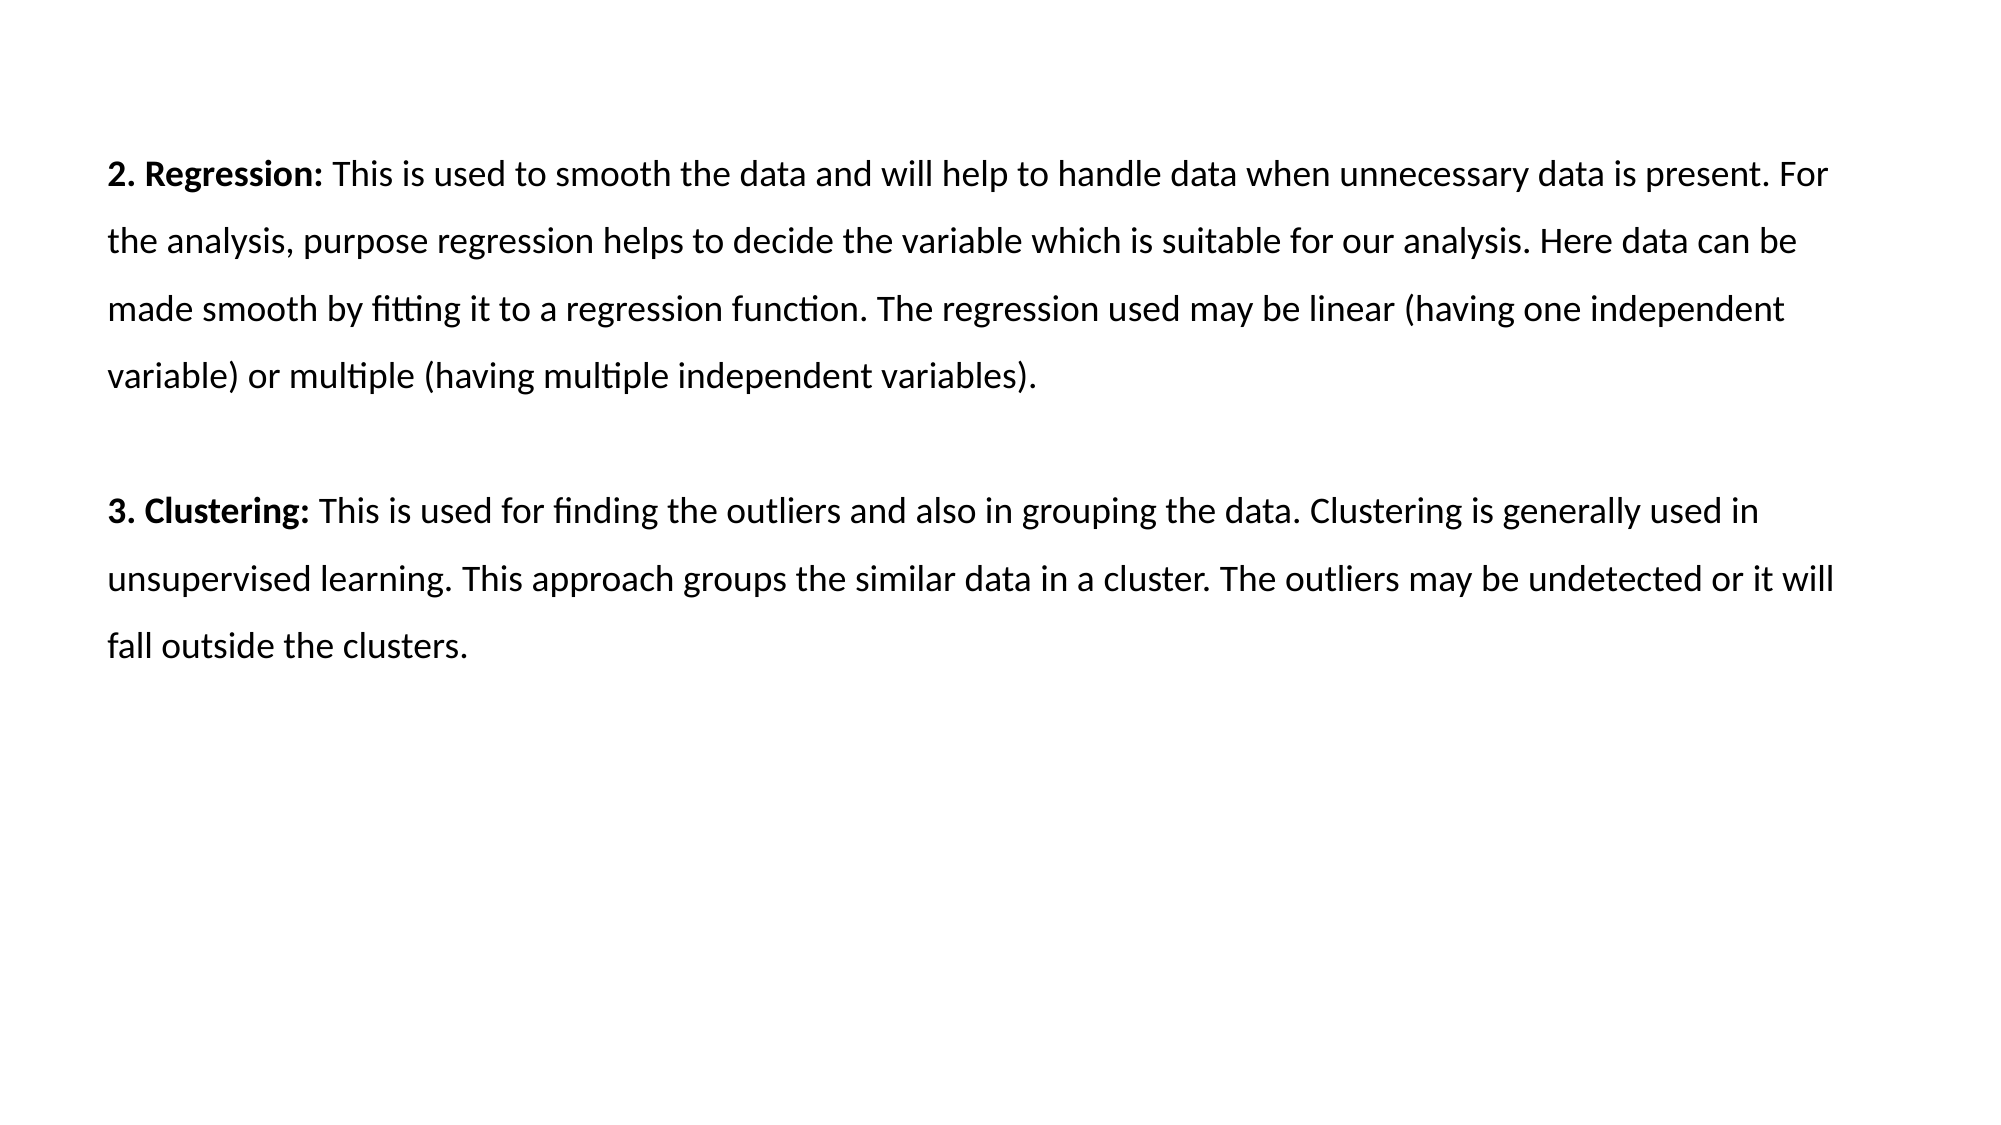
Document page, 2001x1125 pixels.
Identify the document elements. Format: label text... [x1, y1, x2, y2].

text_box 2. Regression: This is used to smooth the data and will help to handle data when unnecessary data is present. For the analysis, purpose regression helps to decide the variable which is suitable for our analysis. Here data can be made smooth by fitting it to a regression function. The regression used may be linear (having one independent variable) or multiple (having multiple independent variables). 3. Clustering: This is used for finding the outliers and also in grouping the data. Clustering is generally used in unsupervised learning. This approach groups the similar data in a cluster. The outliers may be undetected or it will fall outside the clusters. [92, 118, 1862, 674]
